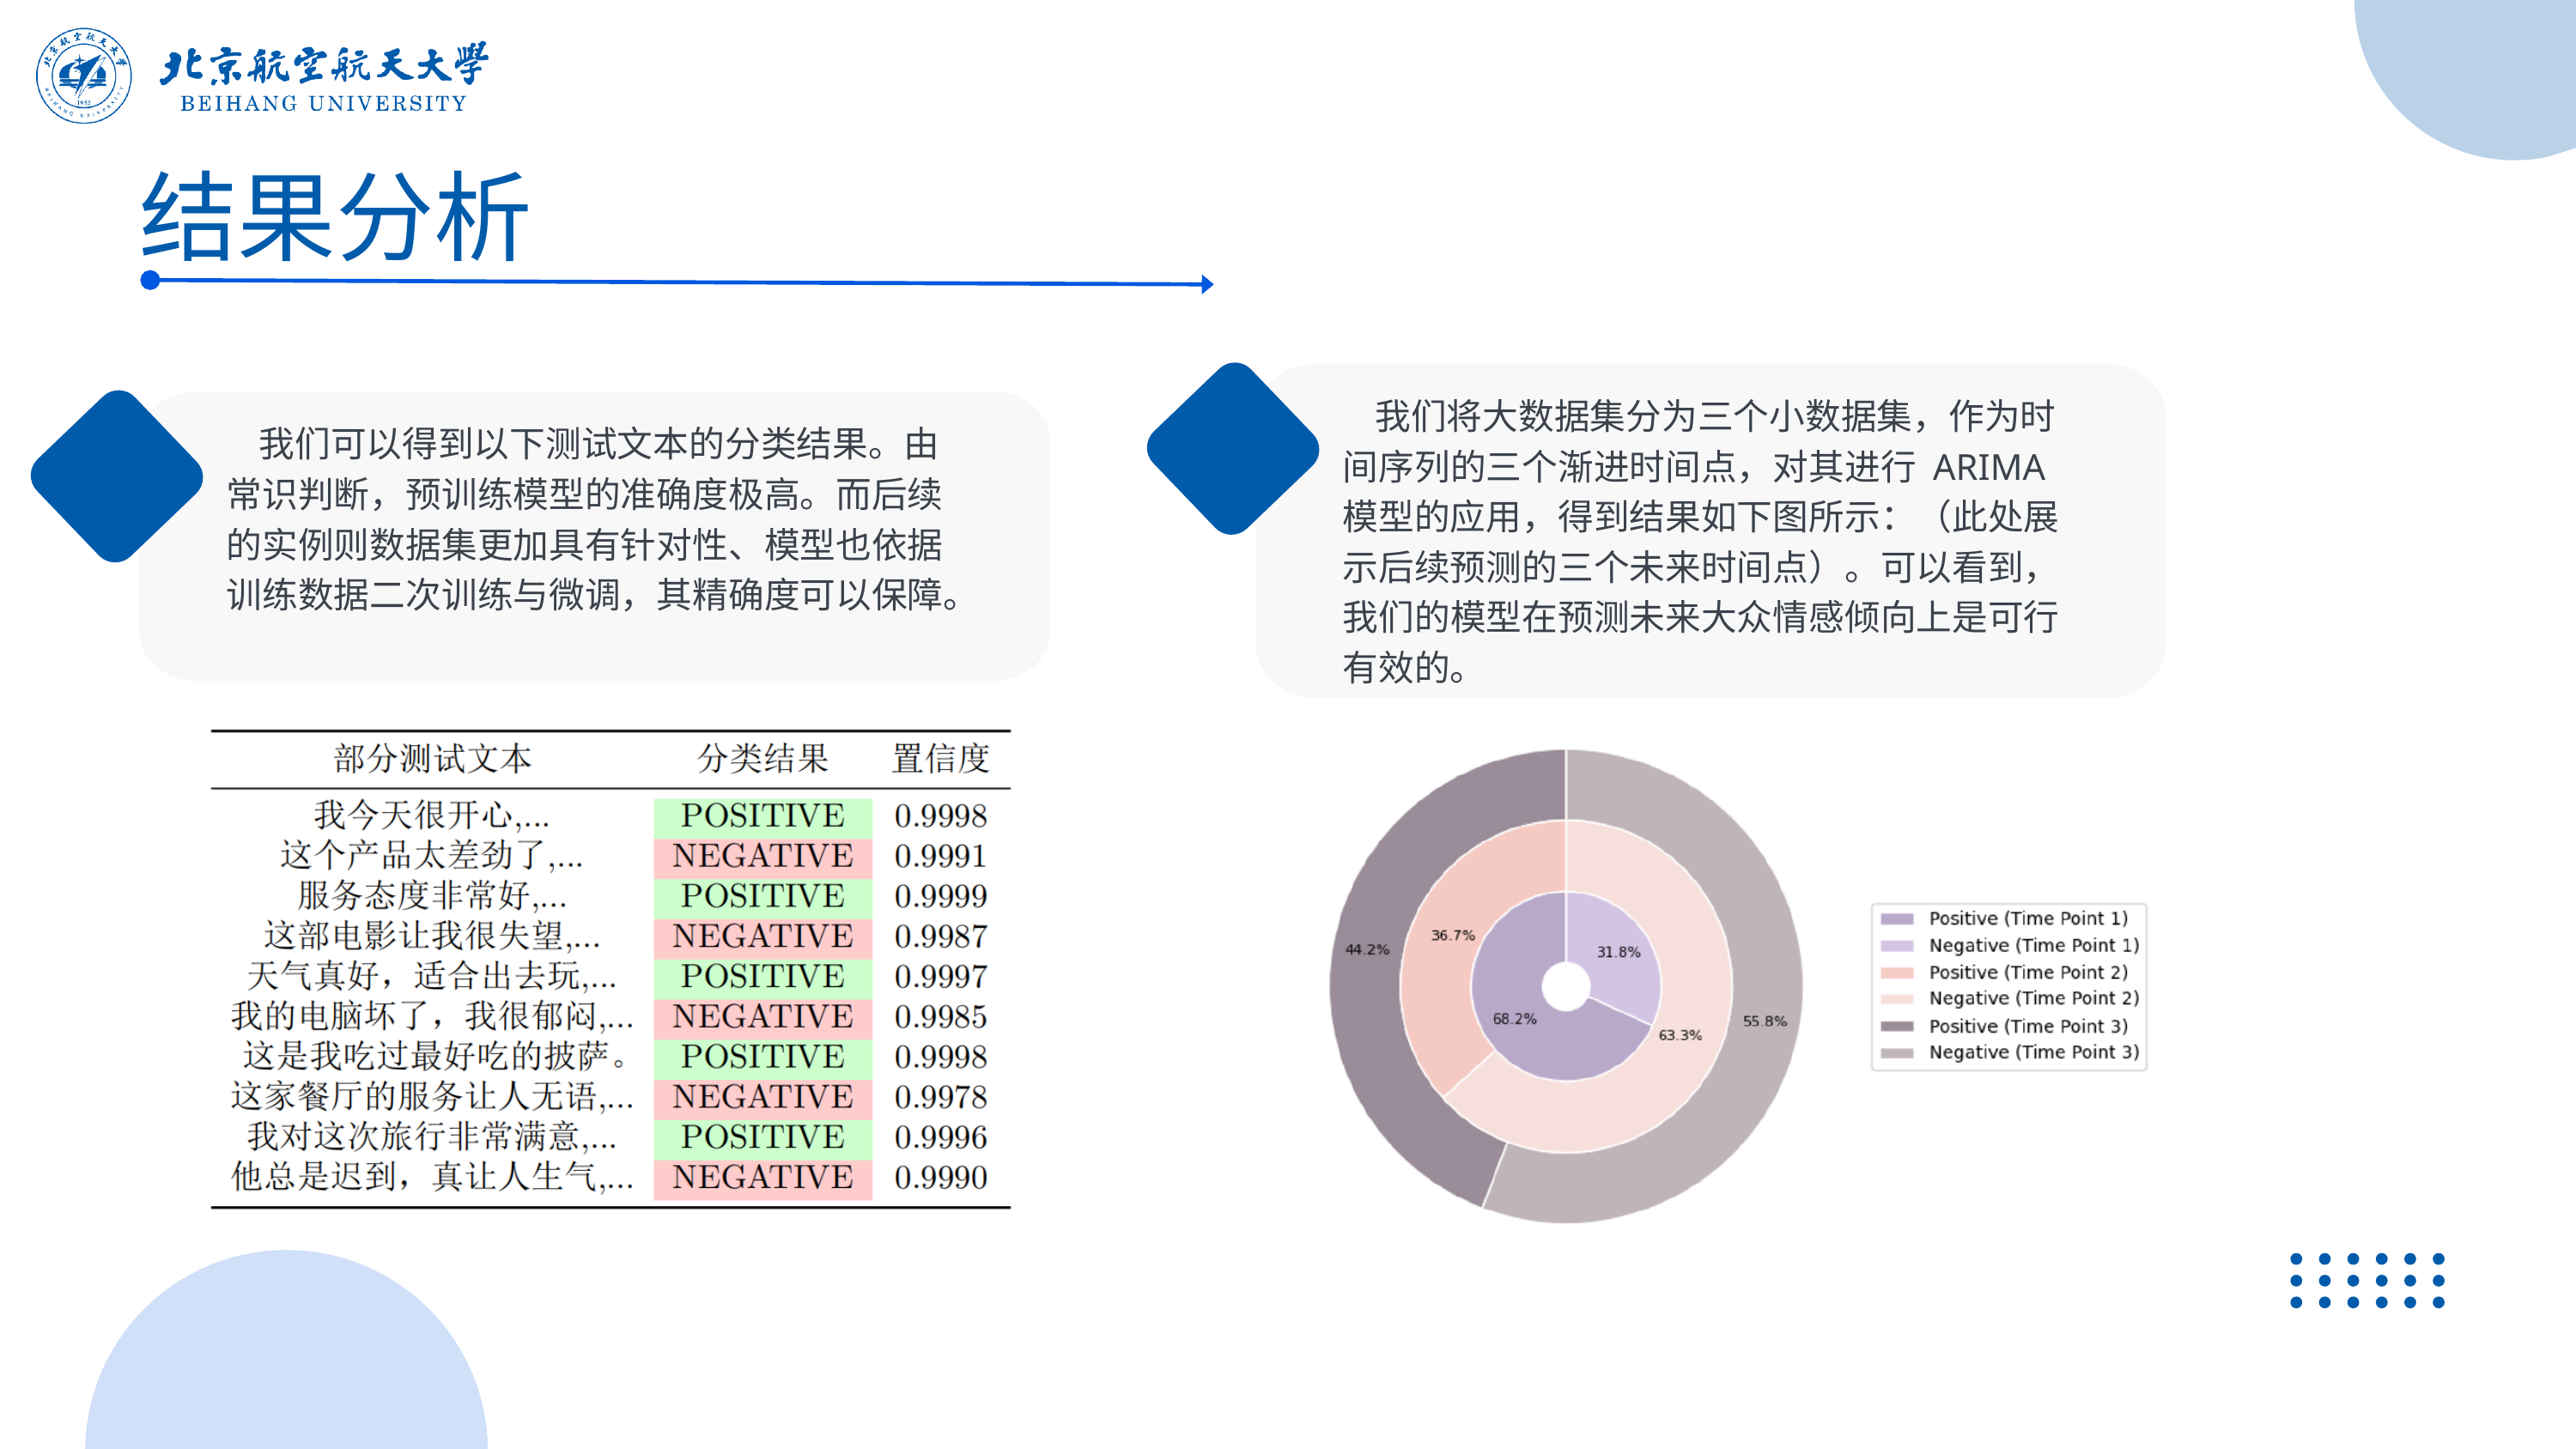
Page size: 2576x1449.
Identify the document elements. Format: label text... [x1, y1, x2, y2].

text_box 结果分析 [139, 155, 1405, 274]
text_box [1165, 381, 1301, 516]
picture [171, 702, 1040, 1229]
picture [1287, 735, 2166, 1250]
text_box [2354, 0, 2576, 161]
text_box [49, 409, 185, 544]
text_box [2290, 1252, 2445, 1309]
picture [36, 27, 489, 124]
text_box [139, 391, 1050, 682]
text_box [1255, 363, 2166, 698]
text_box [141, 274, 1214, 294]
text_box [85, 1250, 489, 1449]
